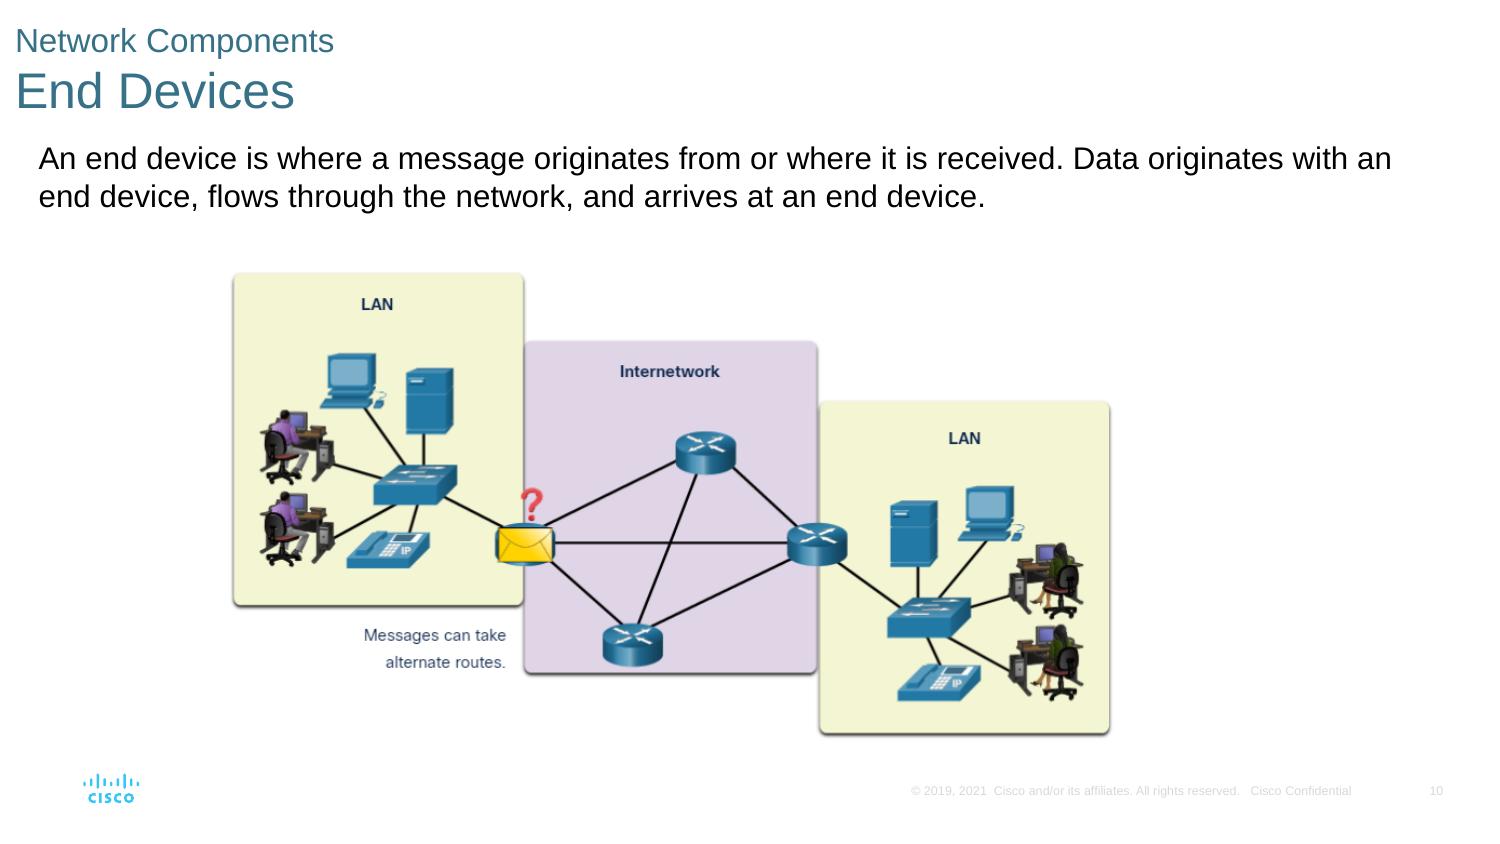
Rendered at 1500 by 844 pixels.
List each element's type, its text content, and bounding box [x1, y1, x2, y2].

list An end device is where a message originates from or where it is received. Data originates with an end device, flows through the network, and arrives at an end device. [23, 131, 1476, 270]
picture [228, 269, 1121, 750]
title Network Components End Devices [0, 6, 1500, 131]
